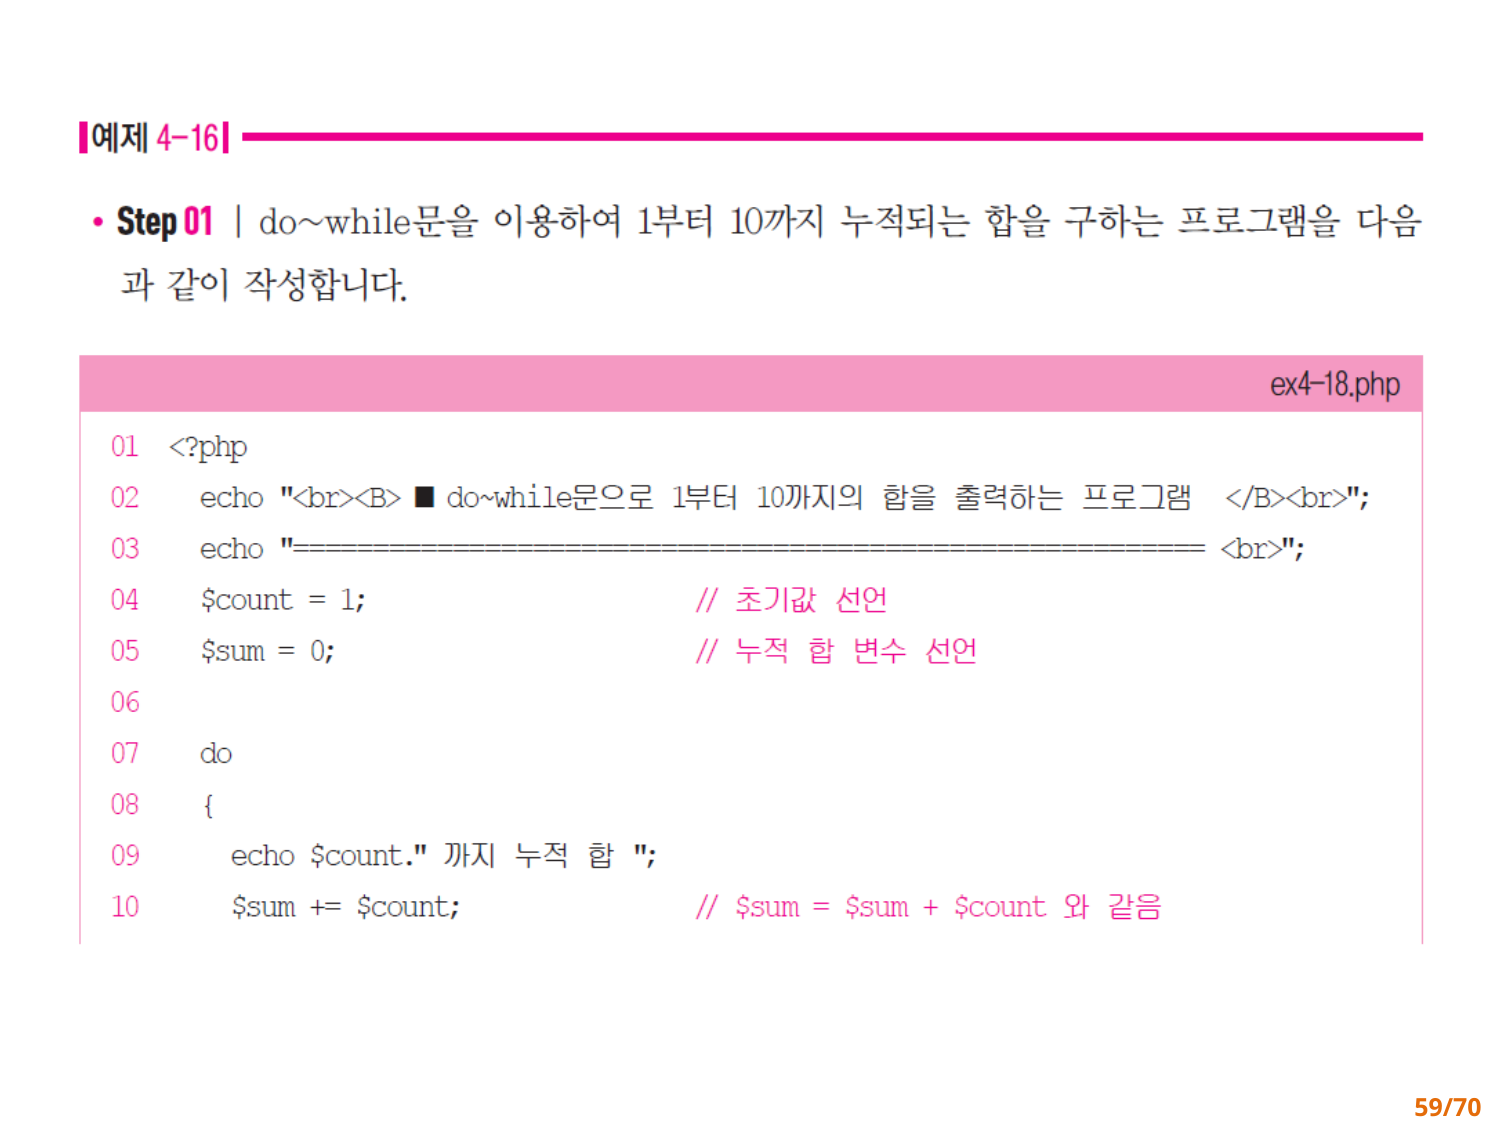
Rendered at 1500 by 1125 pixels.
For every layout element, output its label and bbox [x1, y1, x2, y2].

picture [55, 101, 1445, 966]
